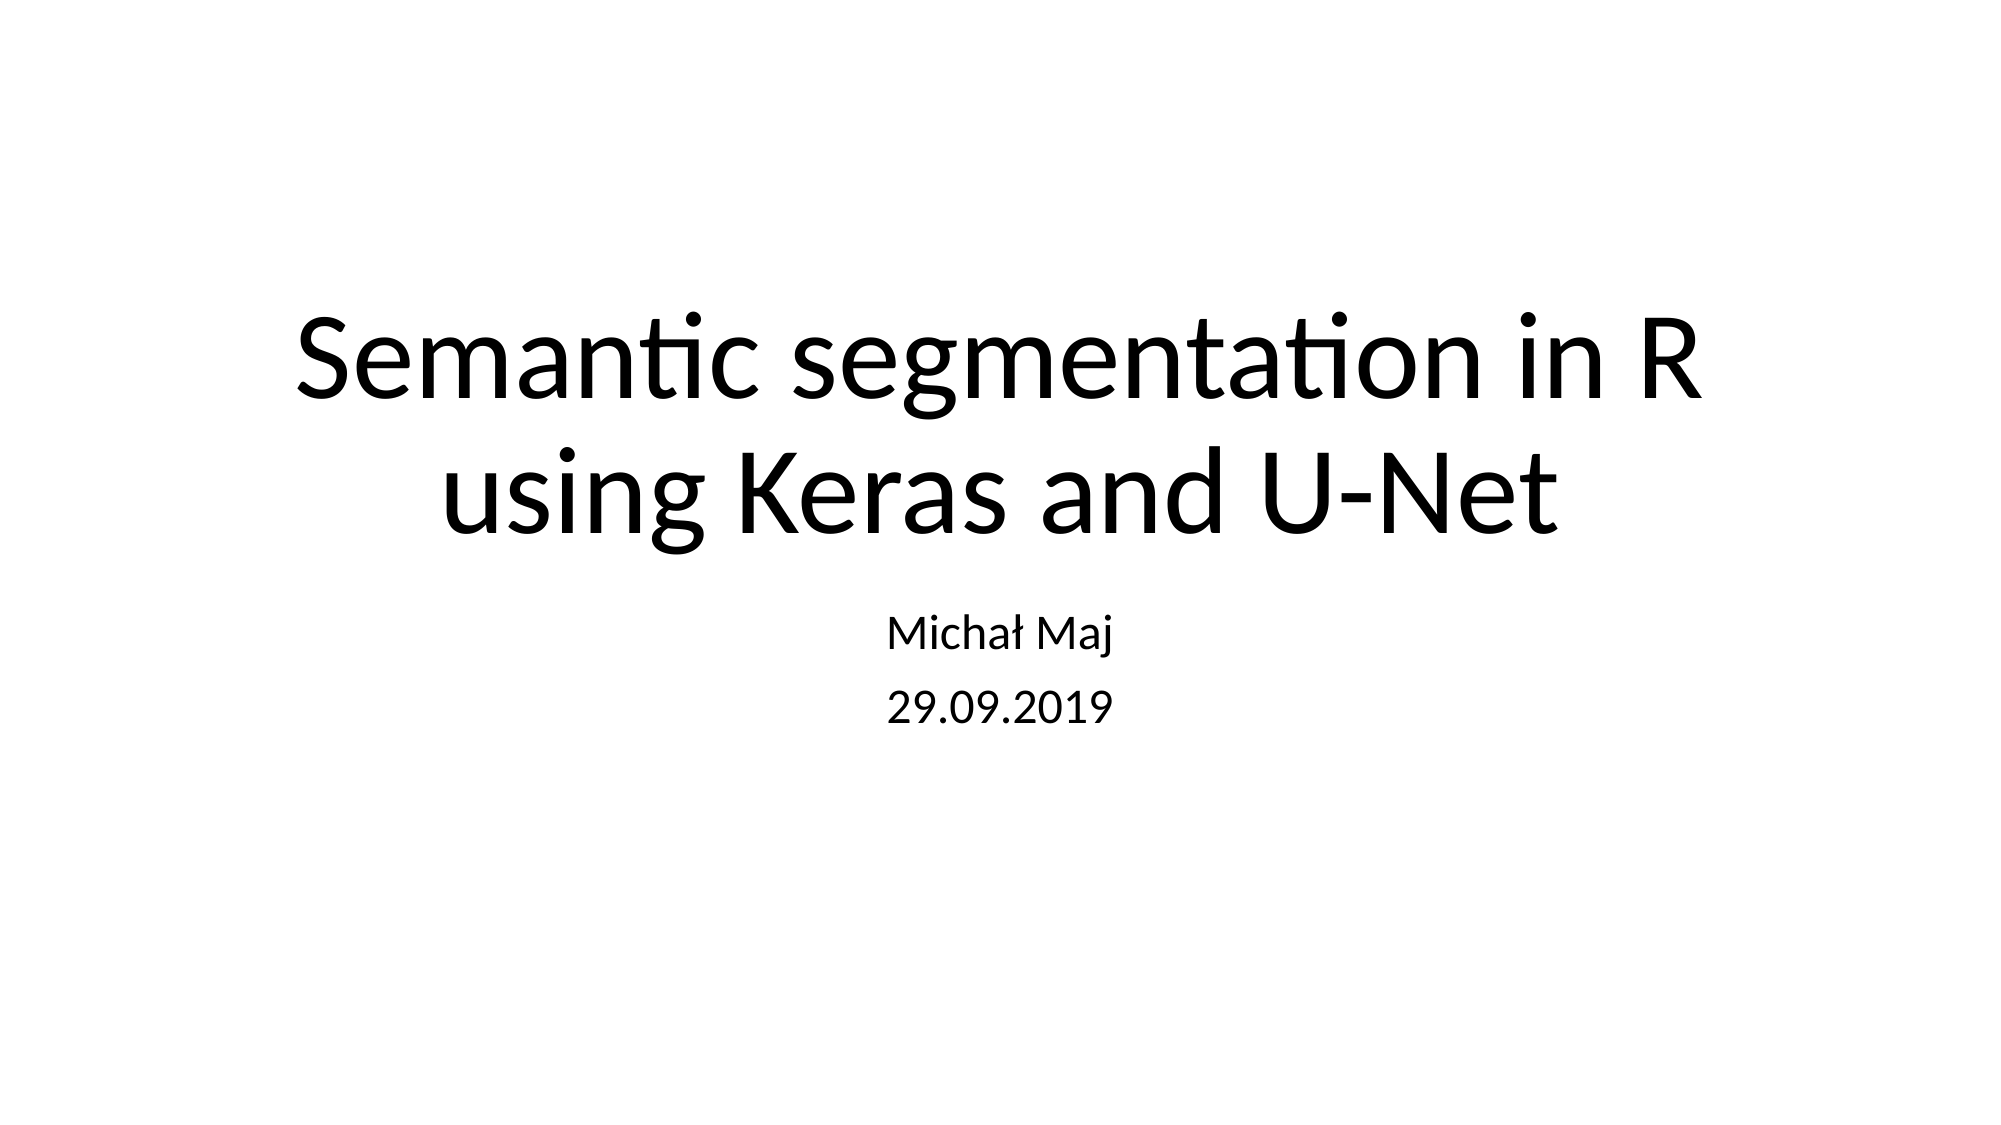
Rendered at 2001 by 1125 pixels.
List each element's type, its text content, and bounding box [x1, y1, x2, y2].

title Semantic segmentation in R using Keras and U-Net [249, 184, 1750, 576]
subtitle Michał Maj 29.09.2019 [249, 590, 1750, 863]
